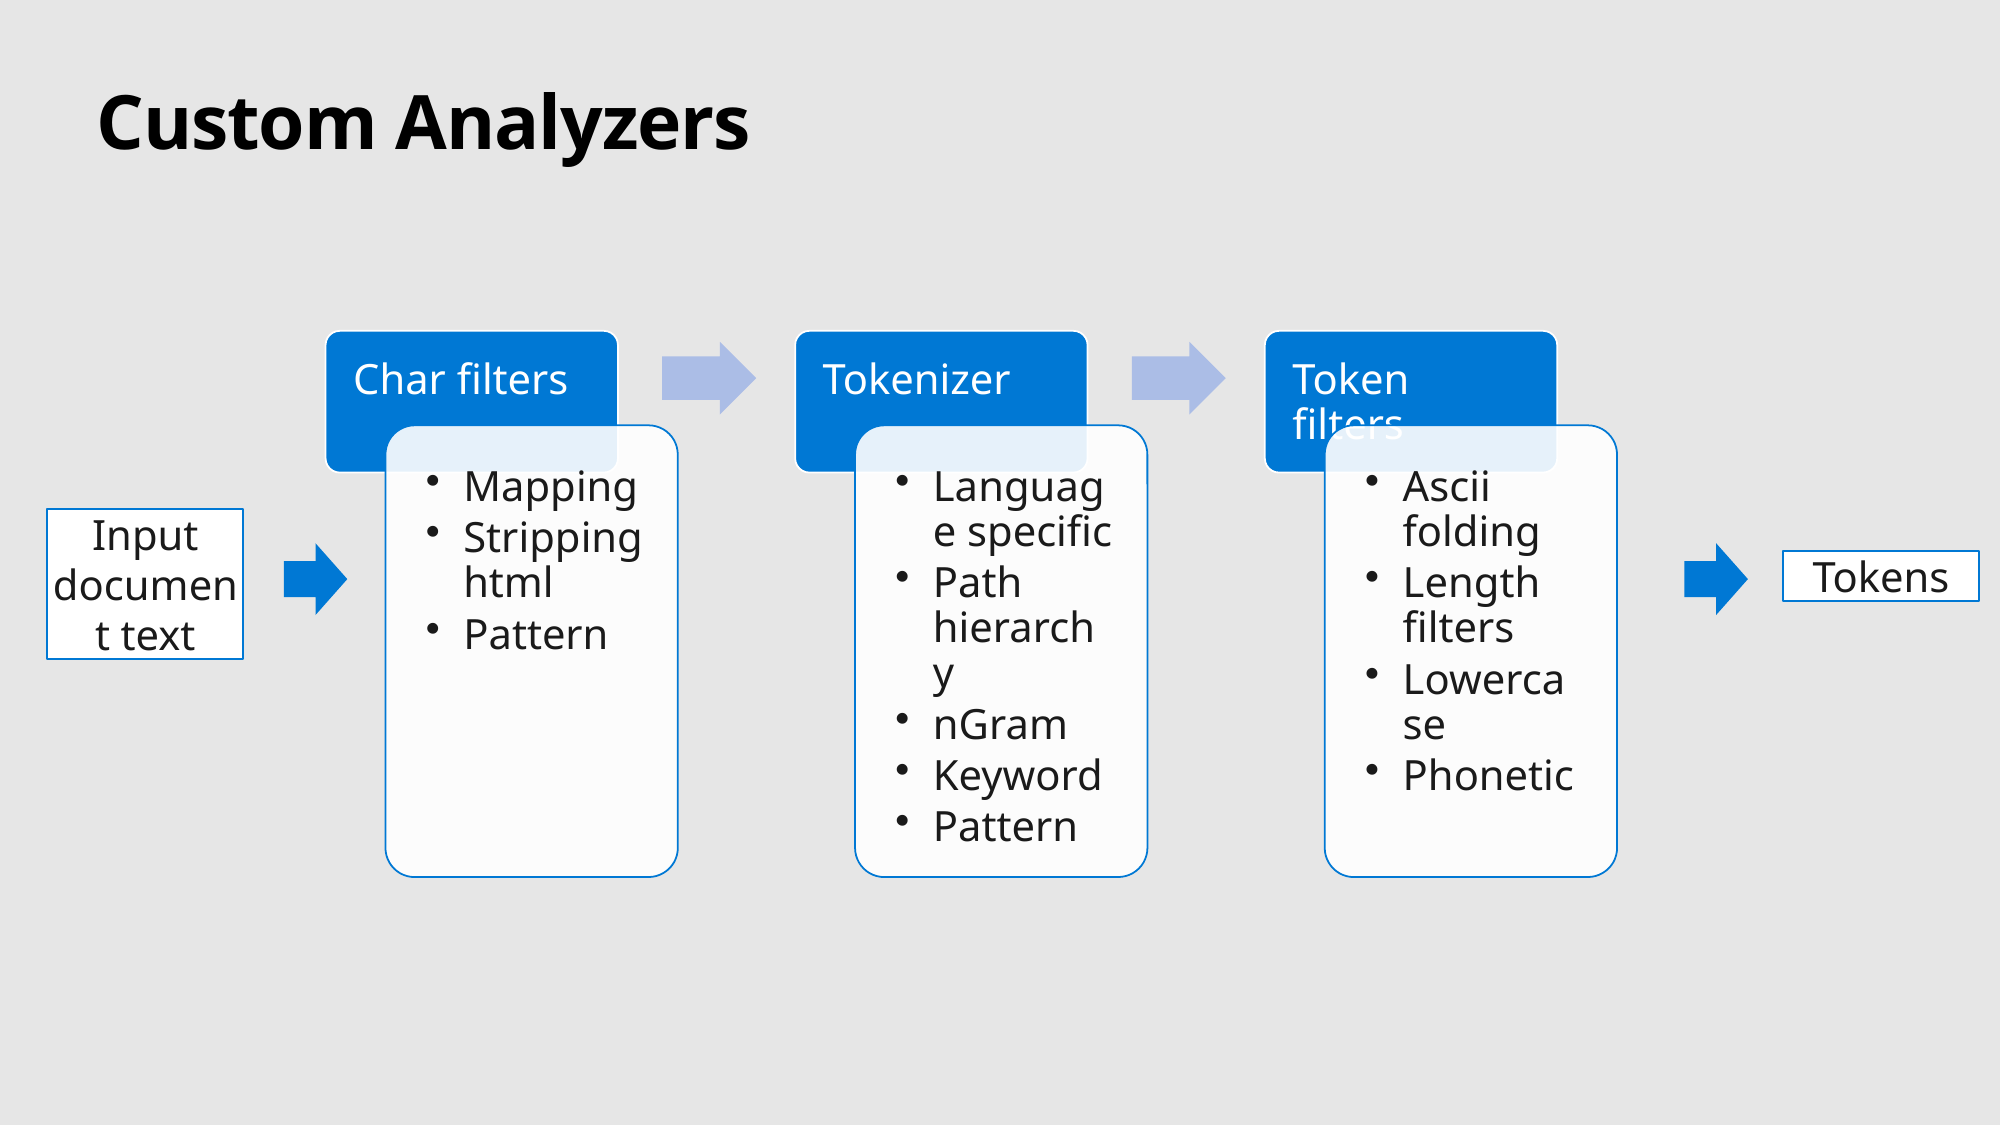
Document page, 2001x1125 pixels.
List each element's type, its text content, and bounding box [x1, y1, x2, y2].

text_box [283, 542, 324, 616]
text_box Input document text [46, 508, 244, 660]
text_box [1683, 542, 1749, 616]
text_box Tokens [1782, 550, 1980, 602]
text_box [324, 157, 1618, 1051]
title Custom Analyzers [96, 75, 1904, 166]
